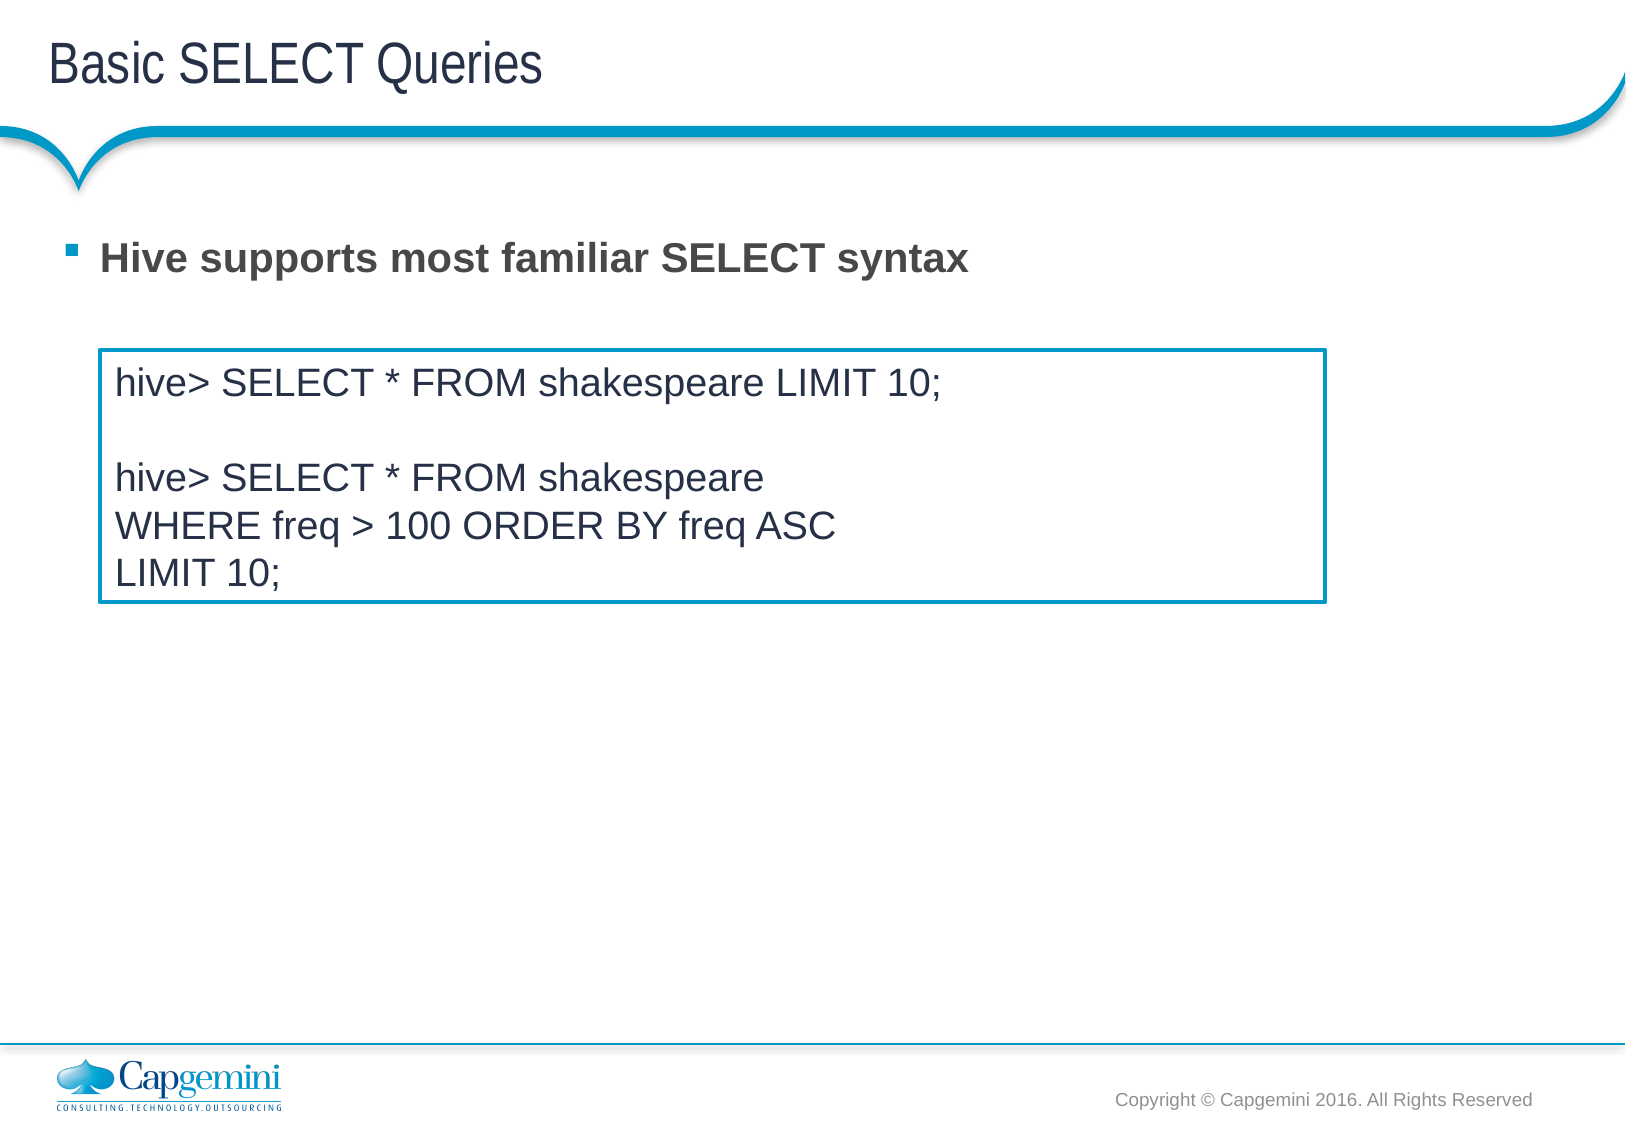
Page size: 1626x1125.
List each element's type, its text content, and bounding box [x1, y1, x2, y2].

list Hive supports most familiar SELECT syntax [62, 224, 1576, 954]
picture [57, 1059, 281, 1111]
text_box hive> SELECT * FROM shakespeare LIMIT 10; hive> SELECT * FROM shakespeare WHERE freq > 100 ORDER BY freq ASC LIMIT 10; [98, 348, 1327, 604]
title Basic SELECT Queries [0, 0, 1625, 132]
